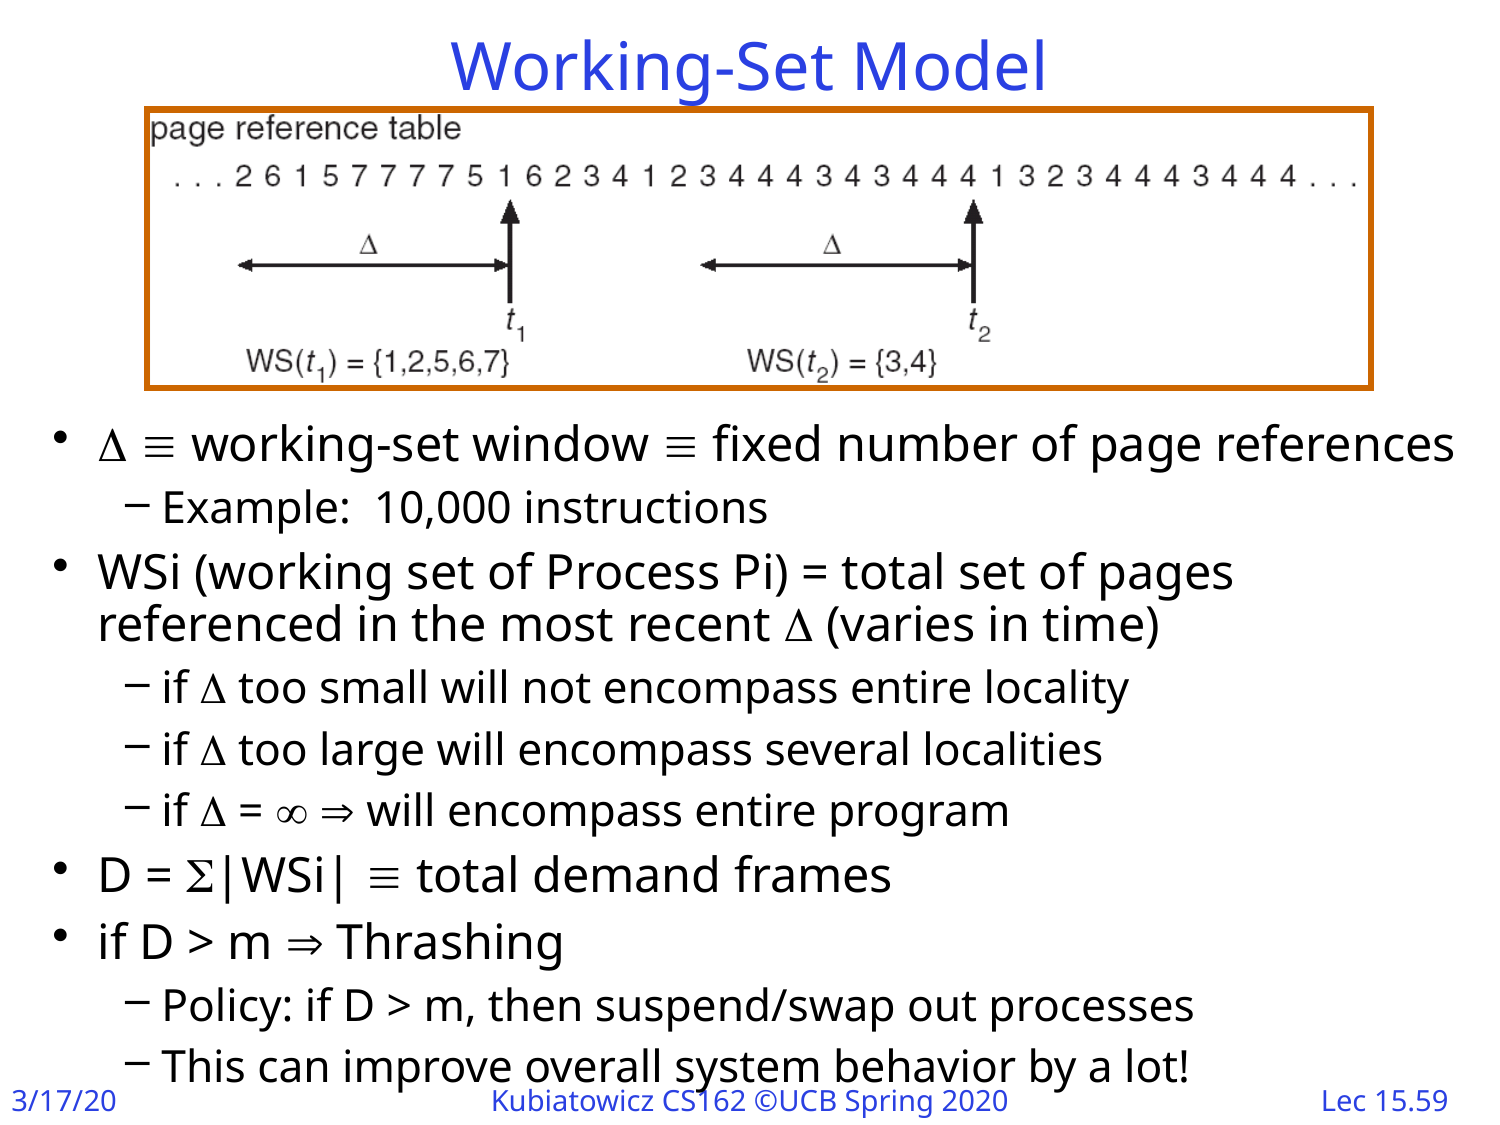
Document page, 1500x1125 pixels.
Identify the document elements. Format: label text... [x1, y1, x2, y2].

picture [149, 112, 1369, 386]
list   working-set window  fixed number of page references Example: 10,000 instructions WSi (working set of Process Pi) = total set of pages referenced in the most recent  (varies in time) if  too small will not encompass entire locality if  too large will encompass several localities if  =   will encompass entire program D = |WSi|  total demand frames if D > m  Thrashing Policy: if D > m, then suspend/swap out processes This can improve overall system behavior by a lot! [37, 412, 1500, 1113]
title Working-Set Model [162, 24, 1338, 106]
